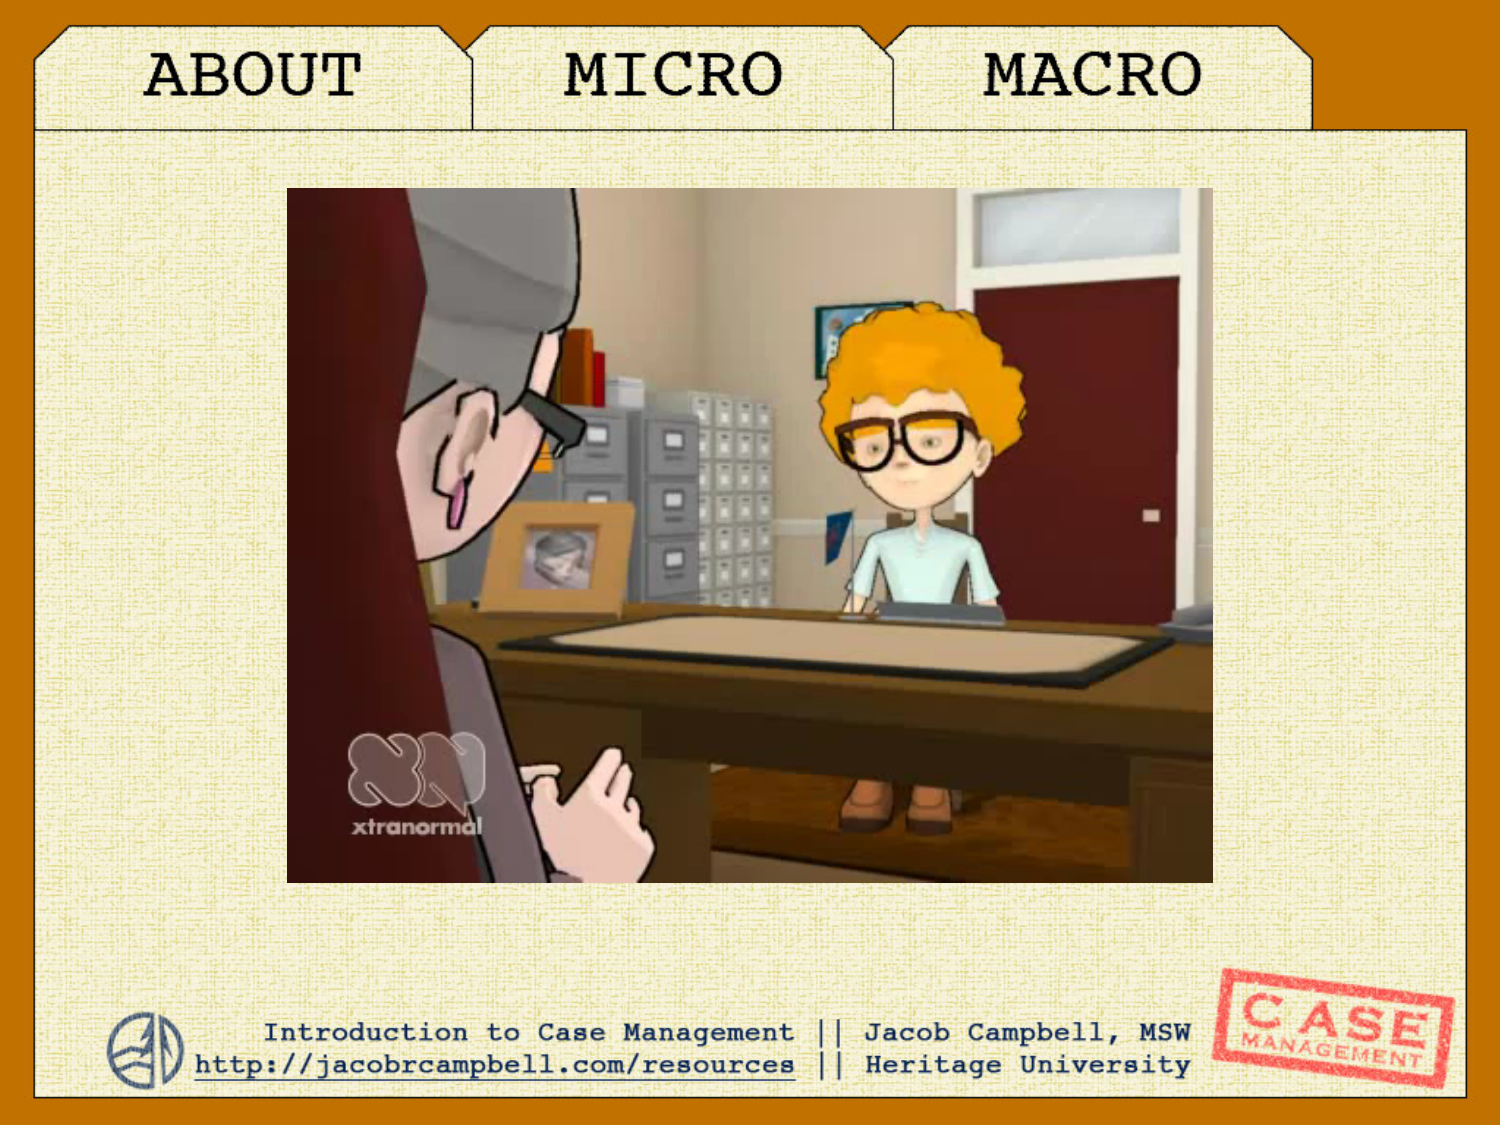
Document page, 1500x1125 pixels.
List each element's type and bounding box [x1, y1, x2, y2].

list [286, 187, 1214, 884]
picture [0, 0, 1500, 1125]
